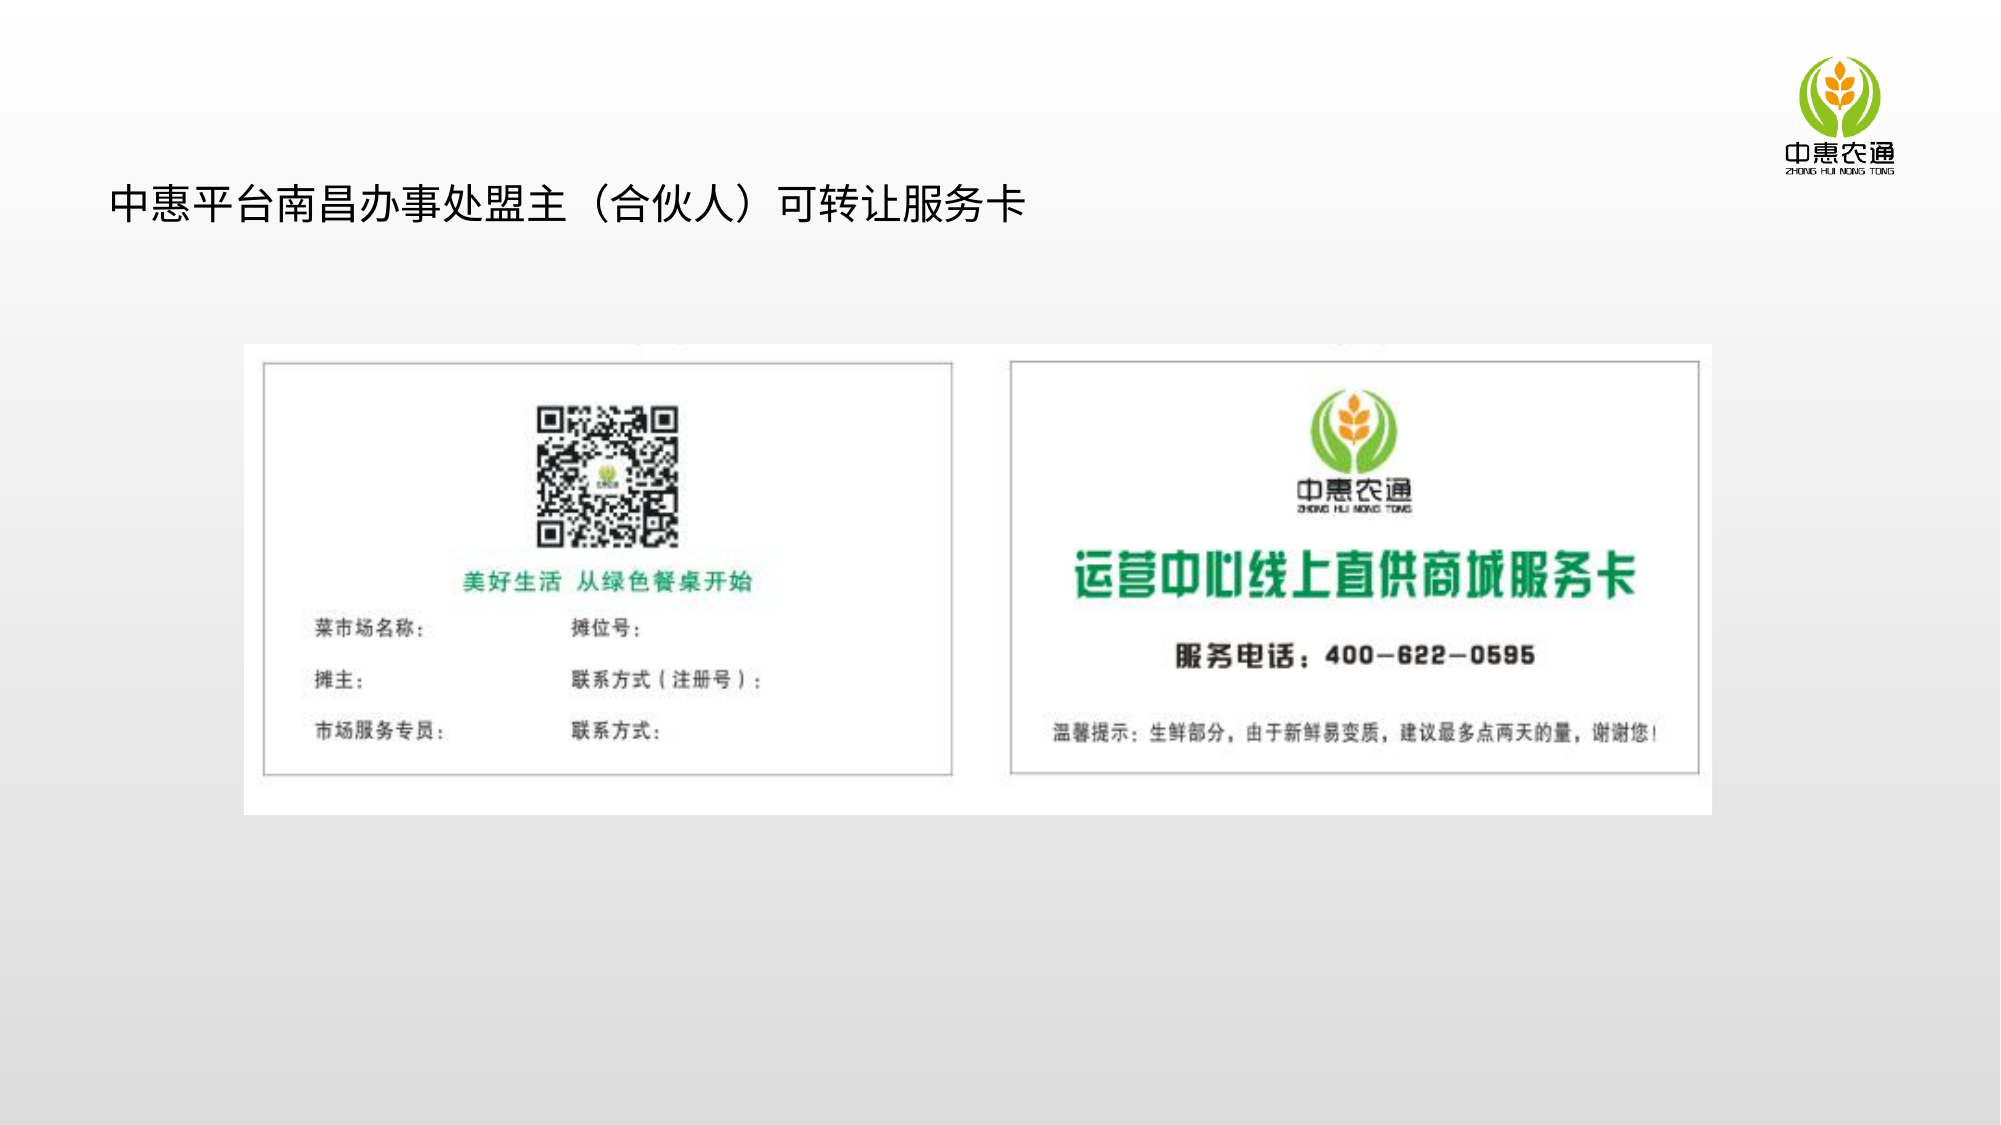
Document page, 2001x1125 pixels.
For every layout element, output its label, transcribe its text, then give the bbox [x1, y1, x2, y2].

text_box 中惠平台南昌办事处盟主（合伙人）可转让服务卡 [93, 170, 1042, 235]
picture [243, 344, 1713, 815]
picture [1749, 27, 1931, 192]
